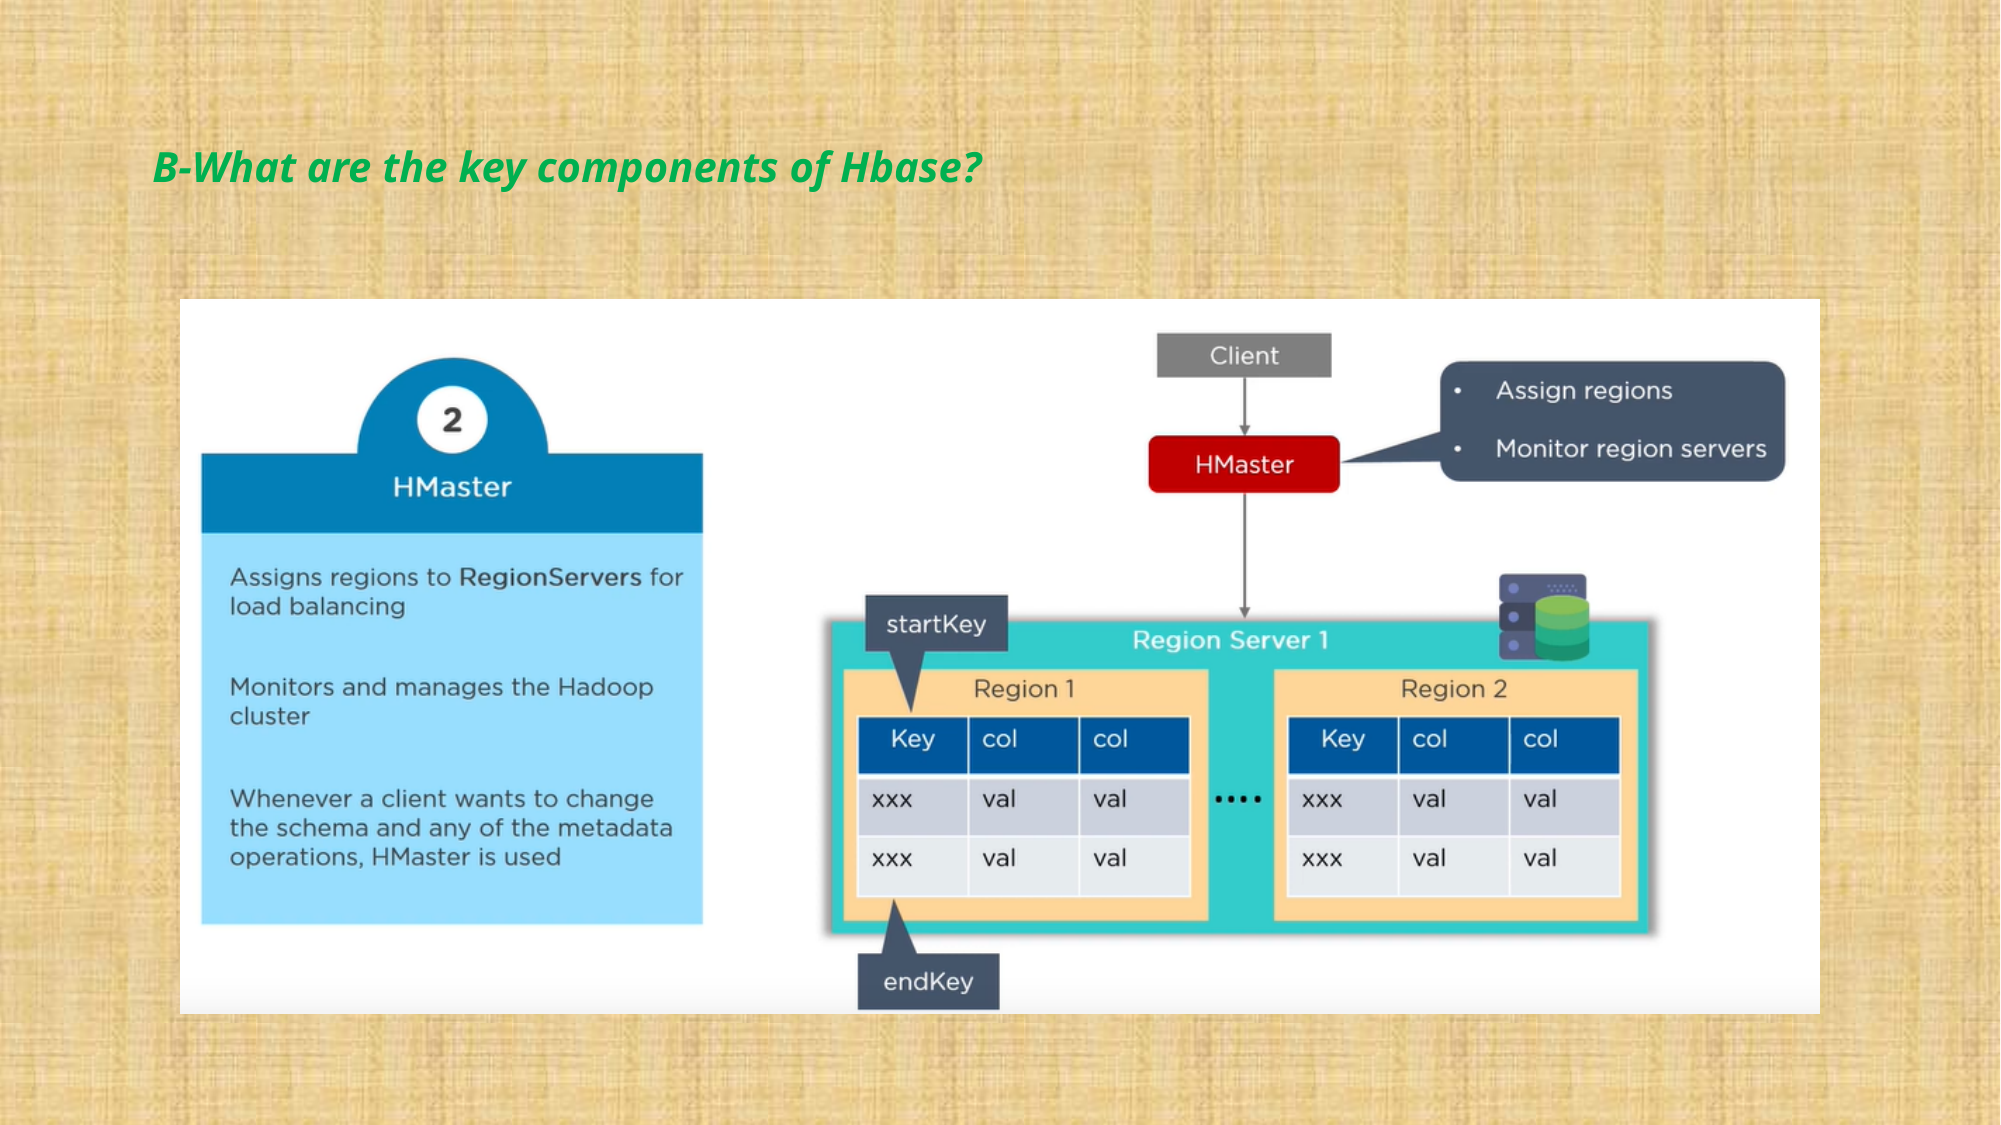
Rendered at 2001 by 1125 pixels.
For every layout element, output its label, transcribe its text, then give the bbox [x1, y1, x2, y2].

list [180, 299, 1820, 1014]
picture [0, 0, 2001, 1125]
title B-What are the key components of Hbase? [137, 59, 1863, 278]
